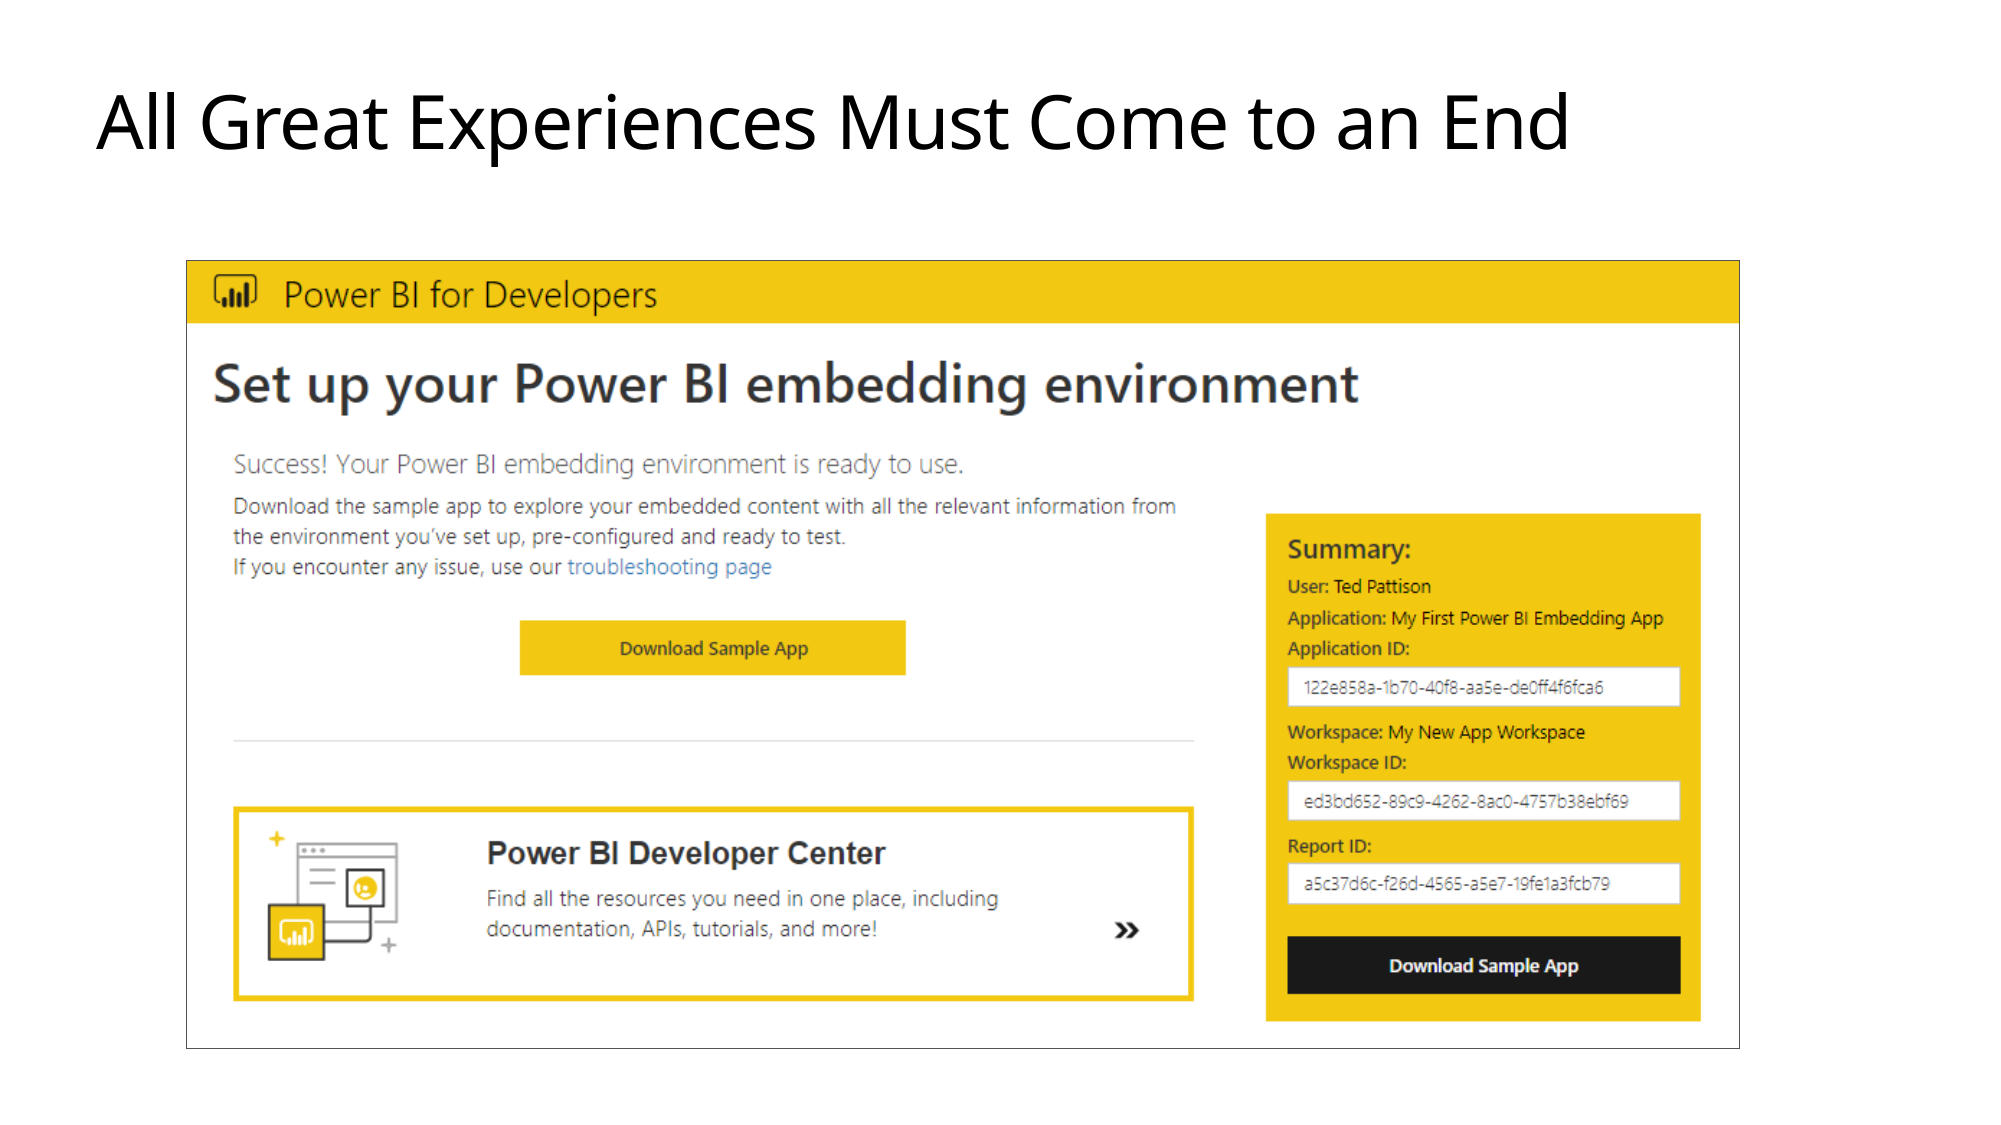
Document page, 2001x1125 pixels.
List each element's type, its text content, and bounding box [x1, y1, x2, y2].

picture [185, 260, 1740, 1049]
title All Great Experiences Must Come to an End [96, 75, 1904, 166]
